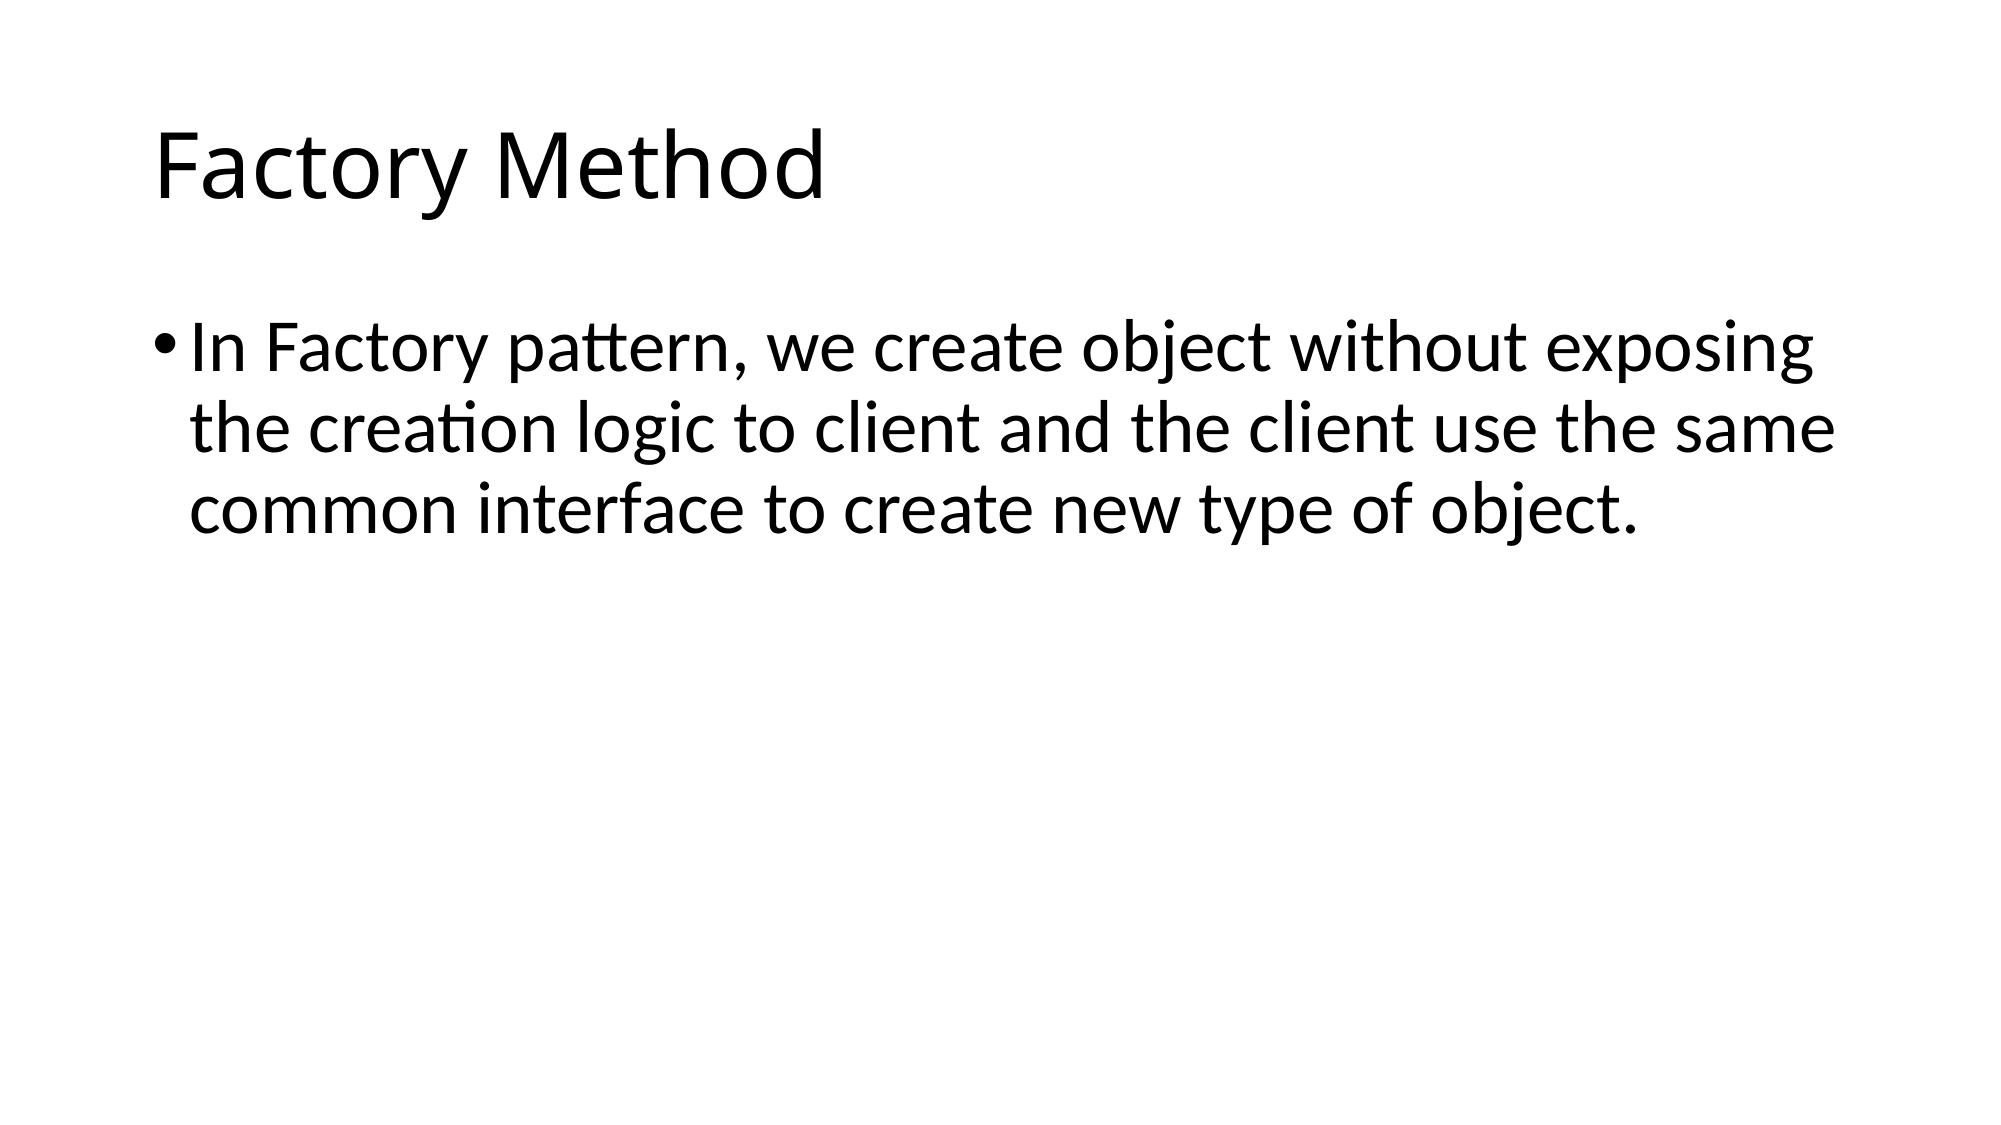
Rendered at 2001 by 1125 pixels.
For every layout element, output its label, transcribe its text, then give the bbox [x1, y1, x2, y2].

title Factory Method [137, 59, 1863, 278]
list In Factory pattern, we create object without exposing the creation logic to client and the client use the same common interface to create new type of object. [137, 299, 1863, 1014]
